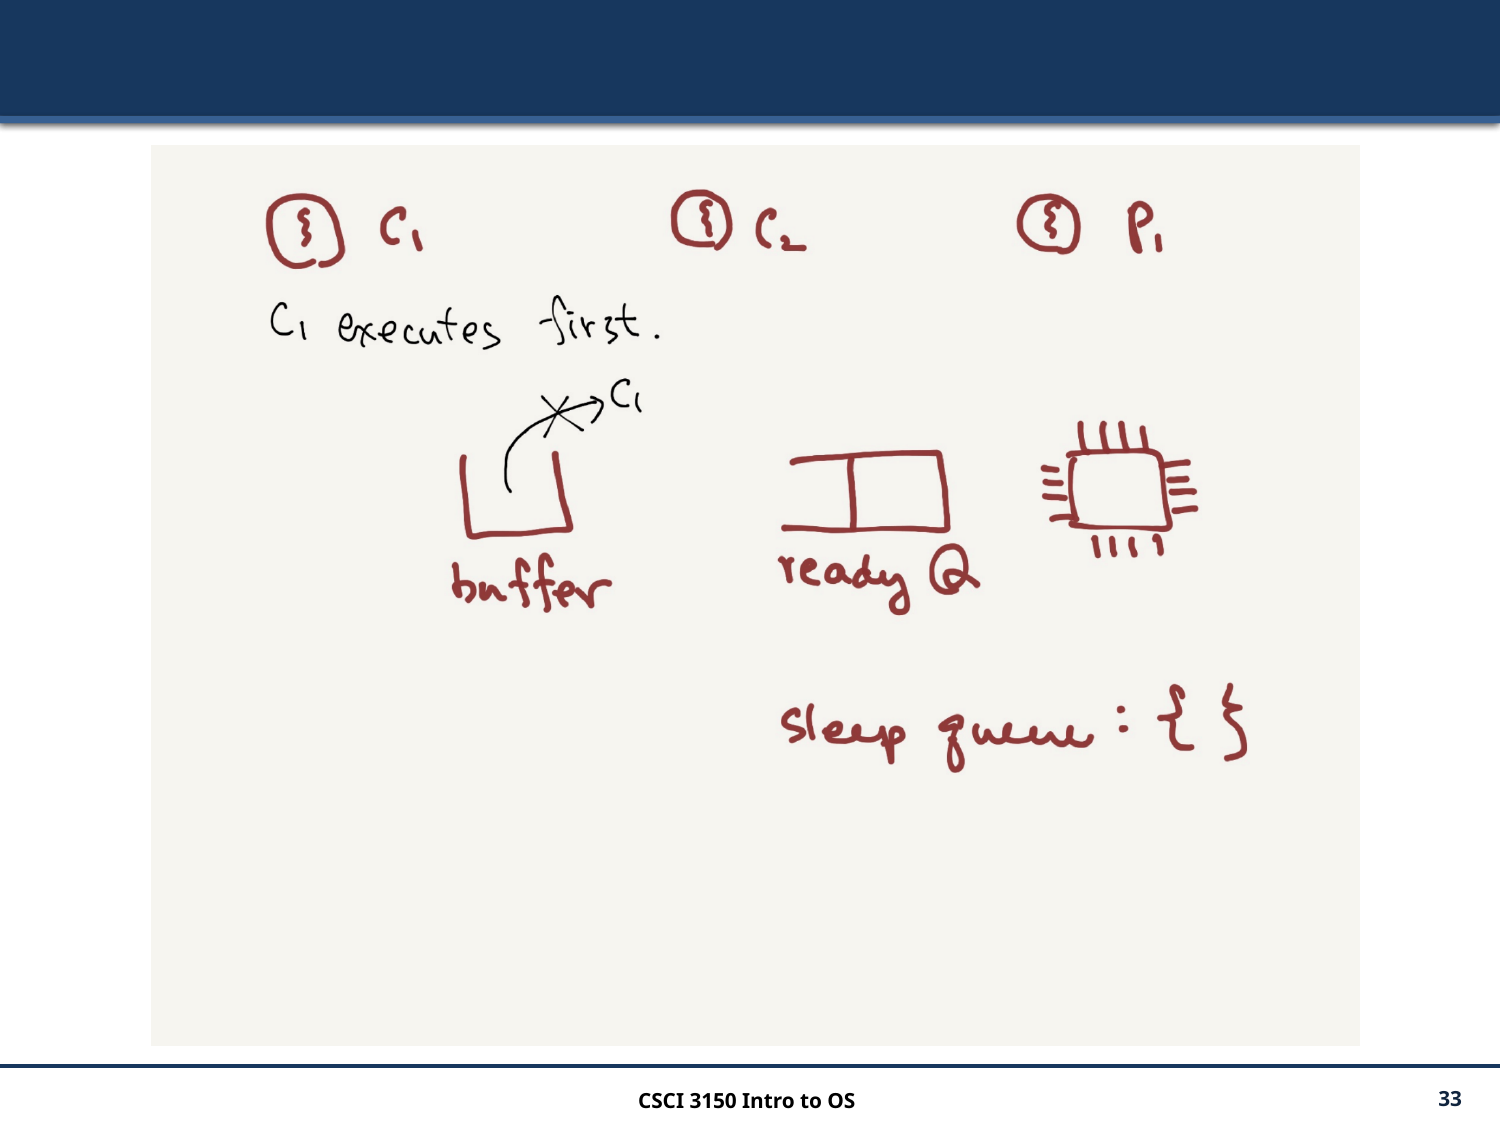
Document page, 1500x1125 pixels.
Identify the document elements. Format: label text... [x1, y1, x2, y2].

slide_number 33 [1306, 1081, 1483, 1118]
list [151, 145, 1361, 1046]
footer CSCI 3150 Intro to OS [497, 1079, 997, 1117]
